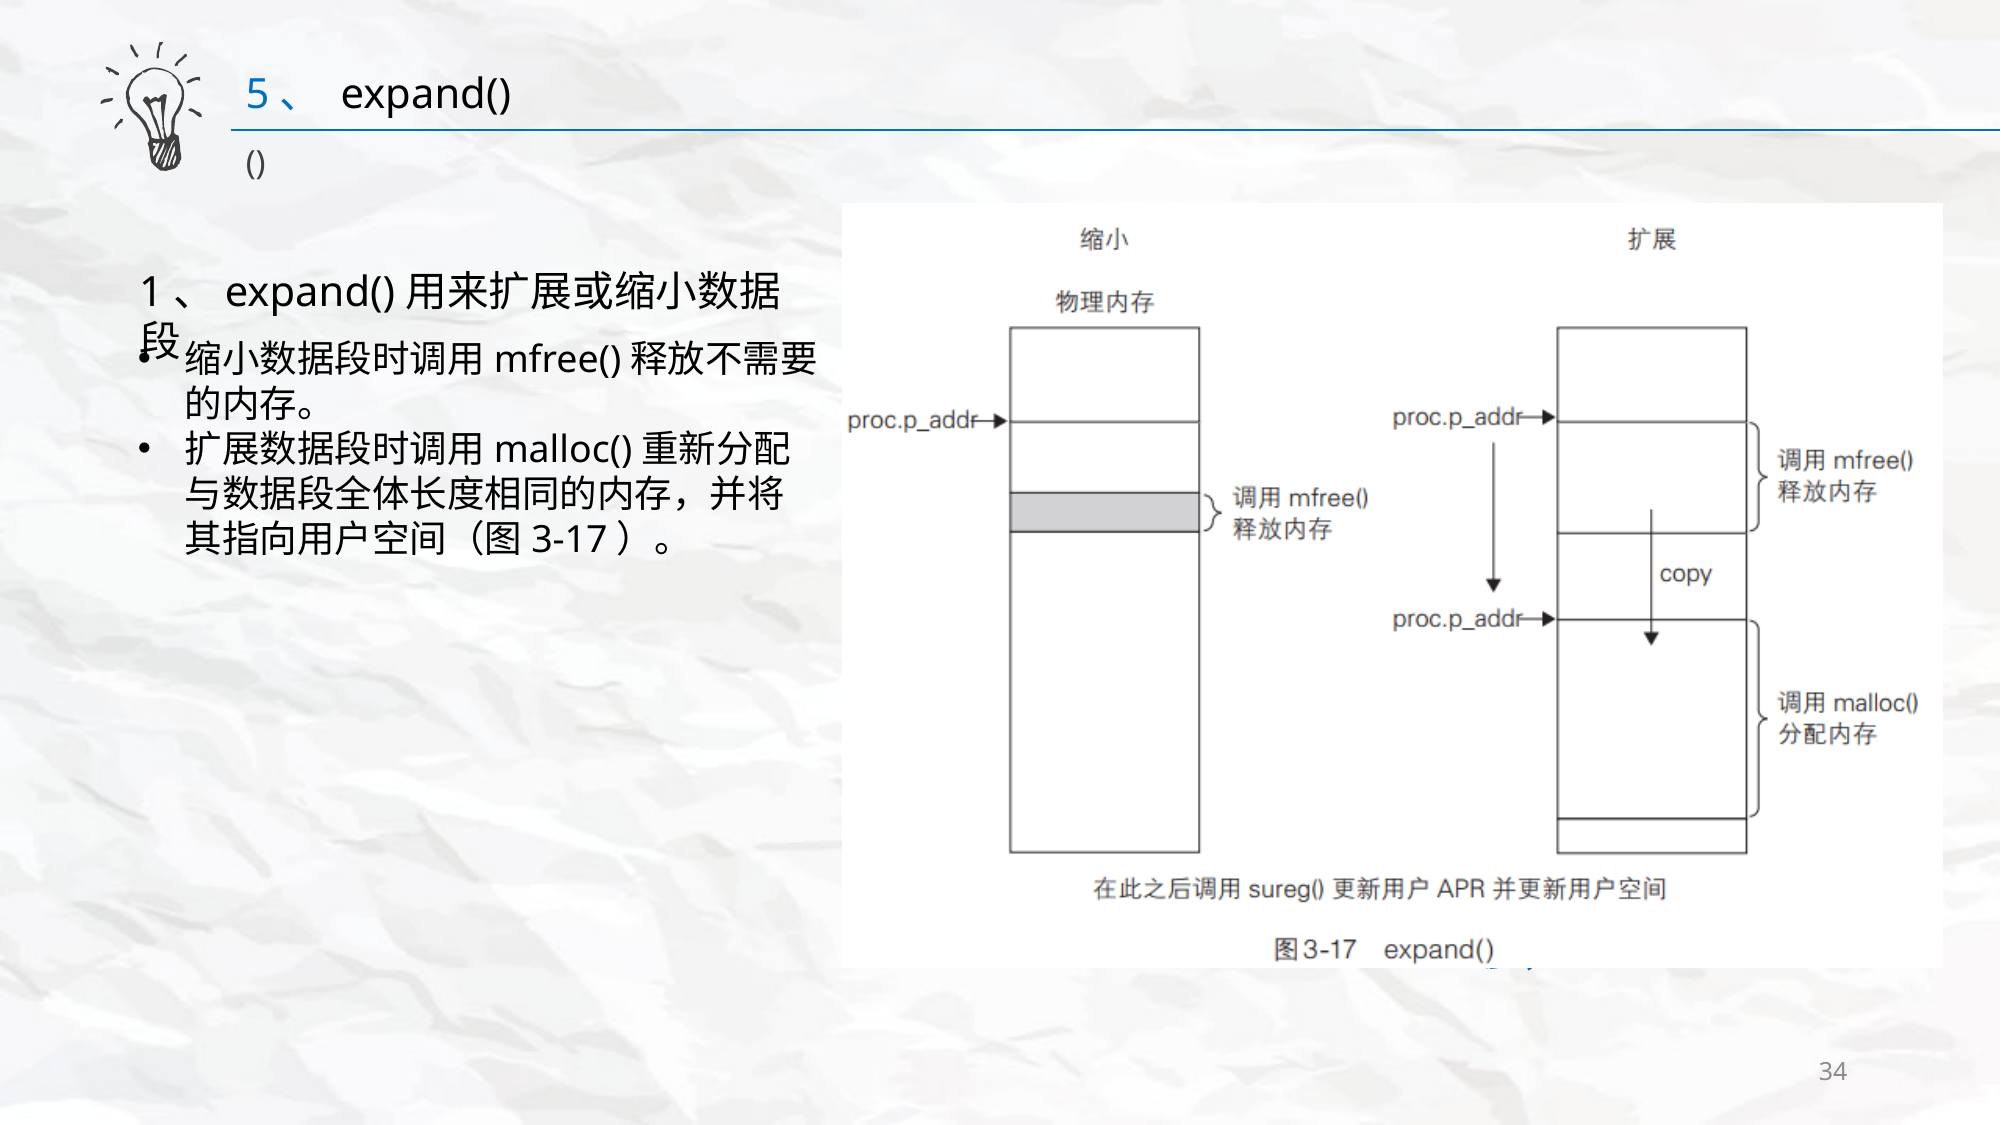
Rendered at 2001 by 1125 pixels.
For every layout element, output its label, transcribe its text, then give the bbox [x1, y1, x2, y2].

text_box () [231, 133, 1113, 189]
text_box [123, 256, 836, 503]
text_box 5、 expand() [230, 59, 1133, 125]
picture [0, 0, 2000, 1125]
slide_number 34 [1412, 1042, 1863, 1103]
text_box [100, 41, 203, 172]
